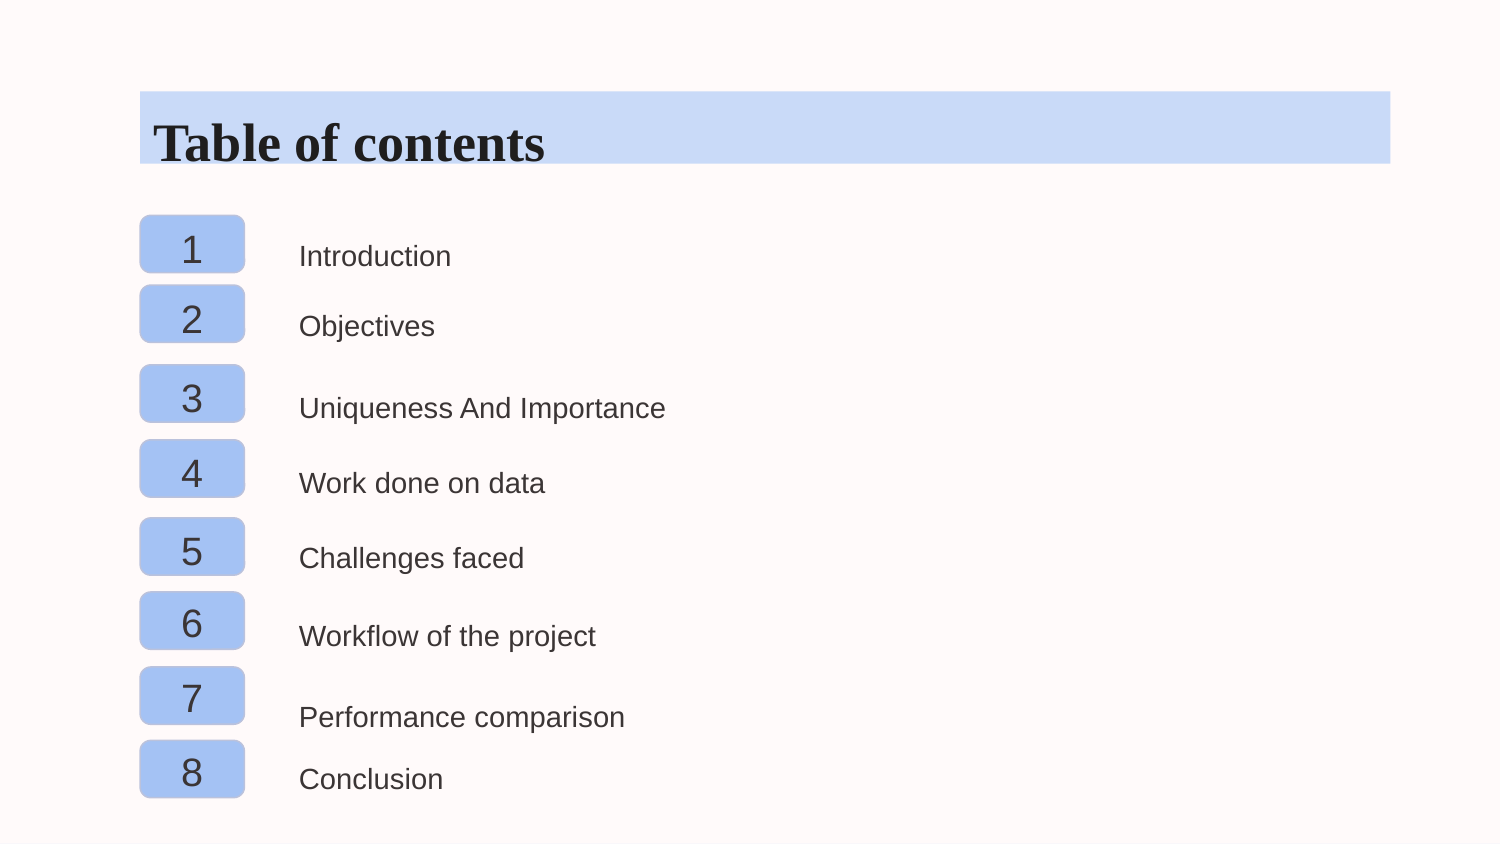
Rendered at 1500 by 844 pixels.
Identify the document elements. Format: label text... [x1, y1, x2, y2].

text_box 6 [170, 598, 215, 639]
text_box Introduction [298, 215, 795, 273]
text_box [140, 439, 245, 498]
text_box [140, 517, 245, 576]
text_box Workflow of the project [298, 623, 776, 676]
text_box 8 [170, 746, 215, 787]
text_box Table of contents [140, 91, 1391, 164]
text_box 2 [170, 293, 215, 334]
text_box [140, 364, 245, 423]
text_box 5 [170, 526, 215, 567]
text_box 3 [170, 373, 215, 414]
text_box [140, 666, 245, 725]
text_box Performance comparison [298, 676, 776, 734]
text_box [140, 285, 245, 343]
text_box Uniqueness And Importance [298, 376, 776, 417]
text_box 7 [170, 673, 215, 714]
text_box 1 [177, 223, 207, 265]
text_box Objectives [298, 285, 932, 343]
text_box Conclusion [298, 738, 776, 796]
text_box [140, 740, 245, 798]
text_box Work done on data [298, 451, 776, 492]
text_box [140, 591, 245, 650]
text_box [140, 215, 245, 273]
text_box 4 [170, 448, 215, 489]
text_box Challenges faced [298, 517, 685, 576]
